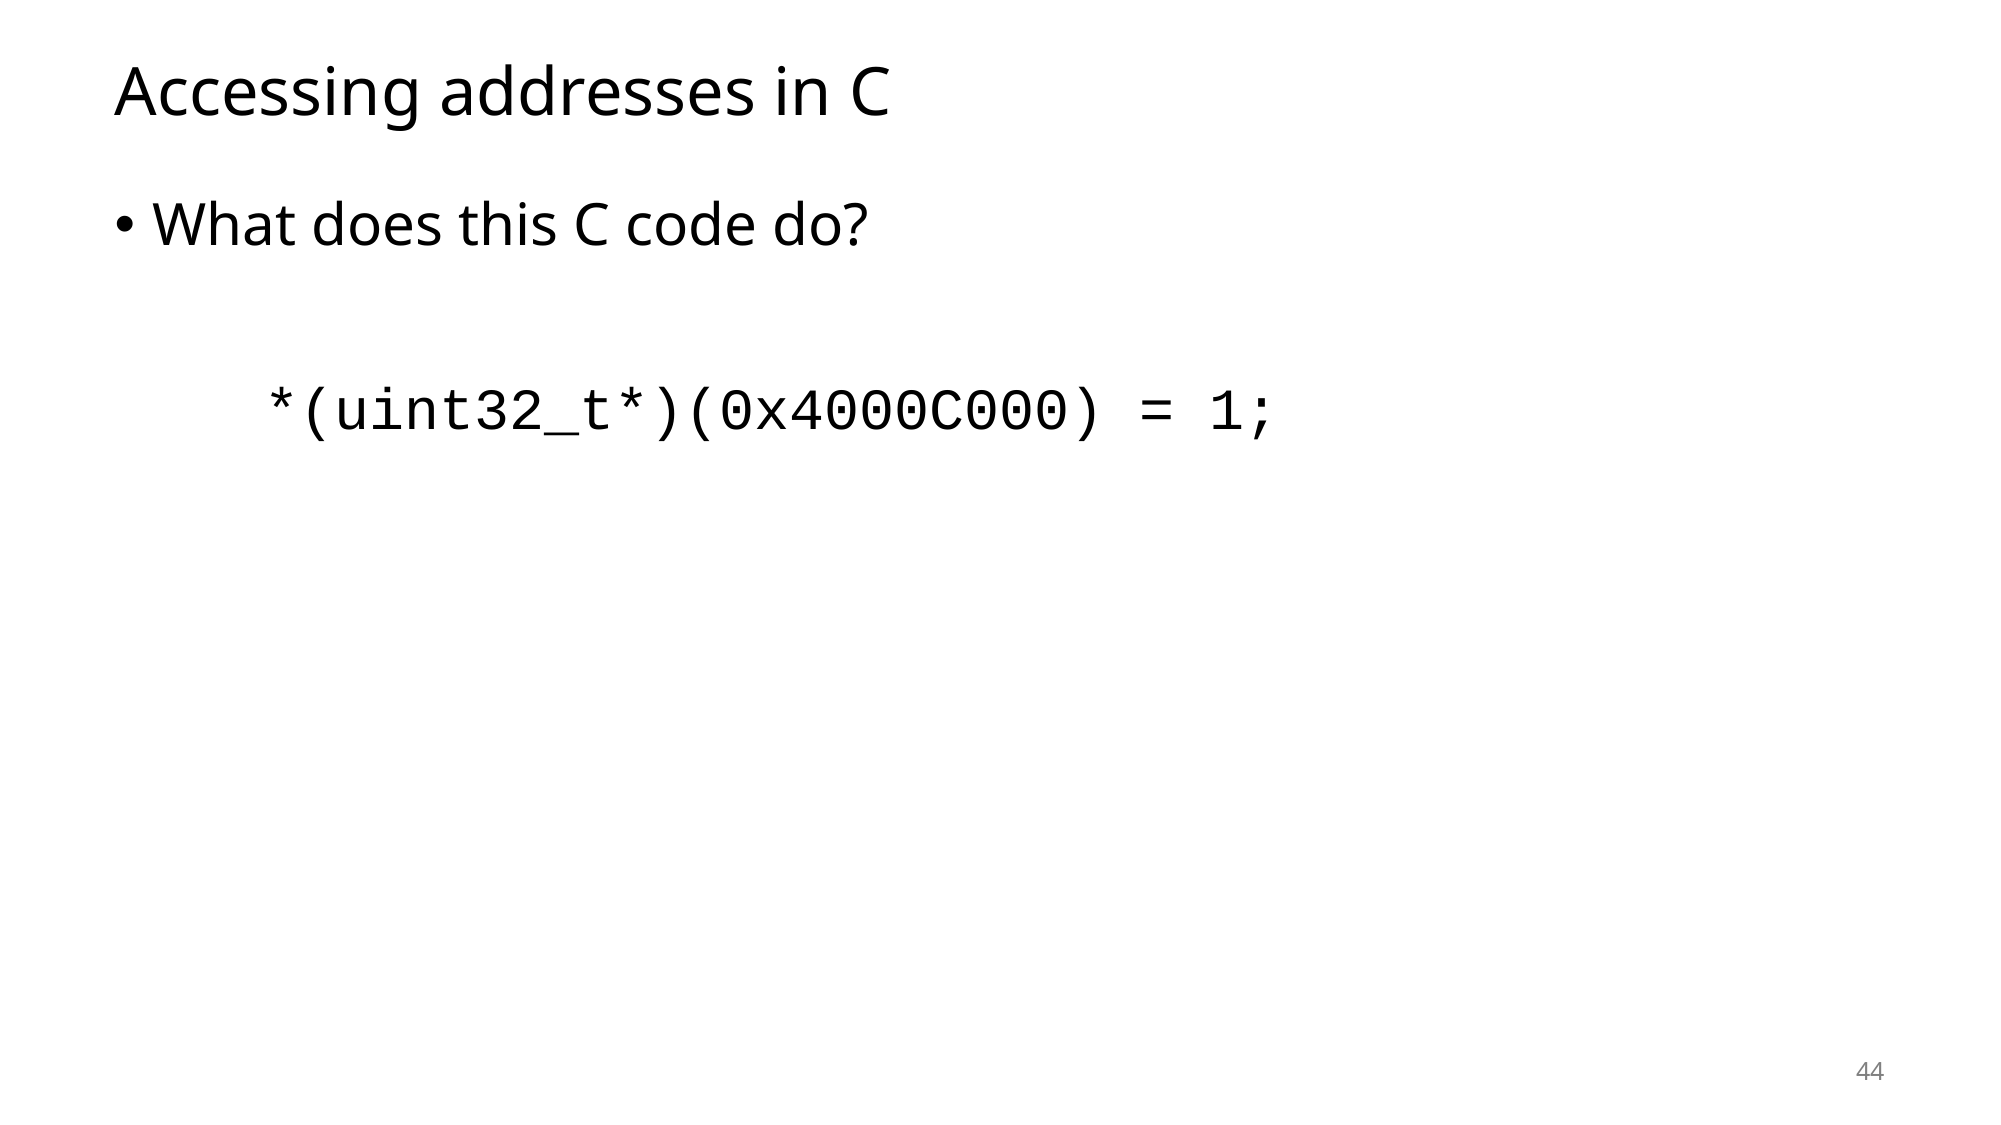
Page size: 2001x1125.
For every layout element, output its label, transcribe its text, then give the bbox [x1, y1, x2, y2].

slide_number 44 [1749, 1042, 1900, 1103]
title Accessing addresses in C [99, 37, 1900, 150]
list What does this C code do? *(uint32_t*)(0x4000C000) = 1; [99, 187, 1900, 1013]
